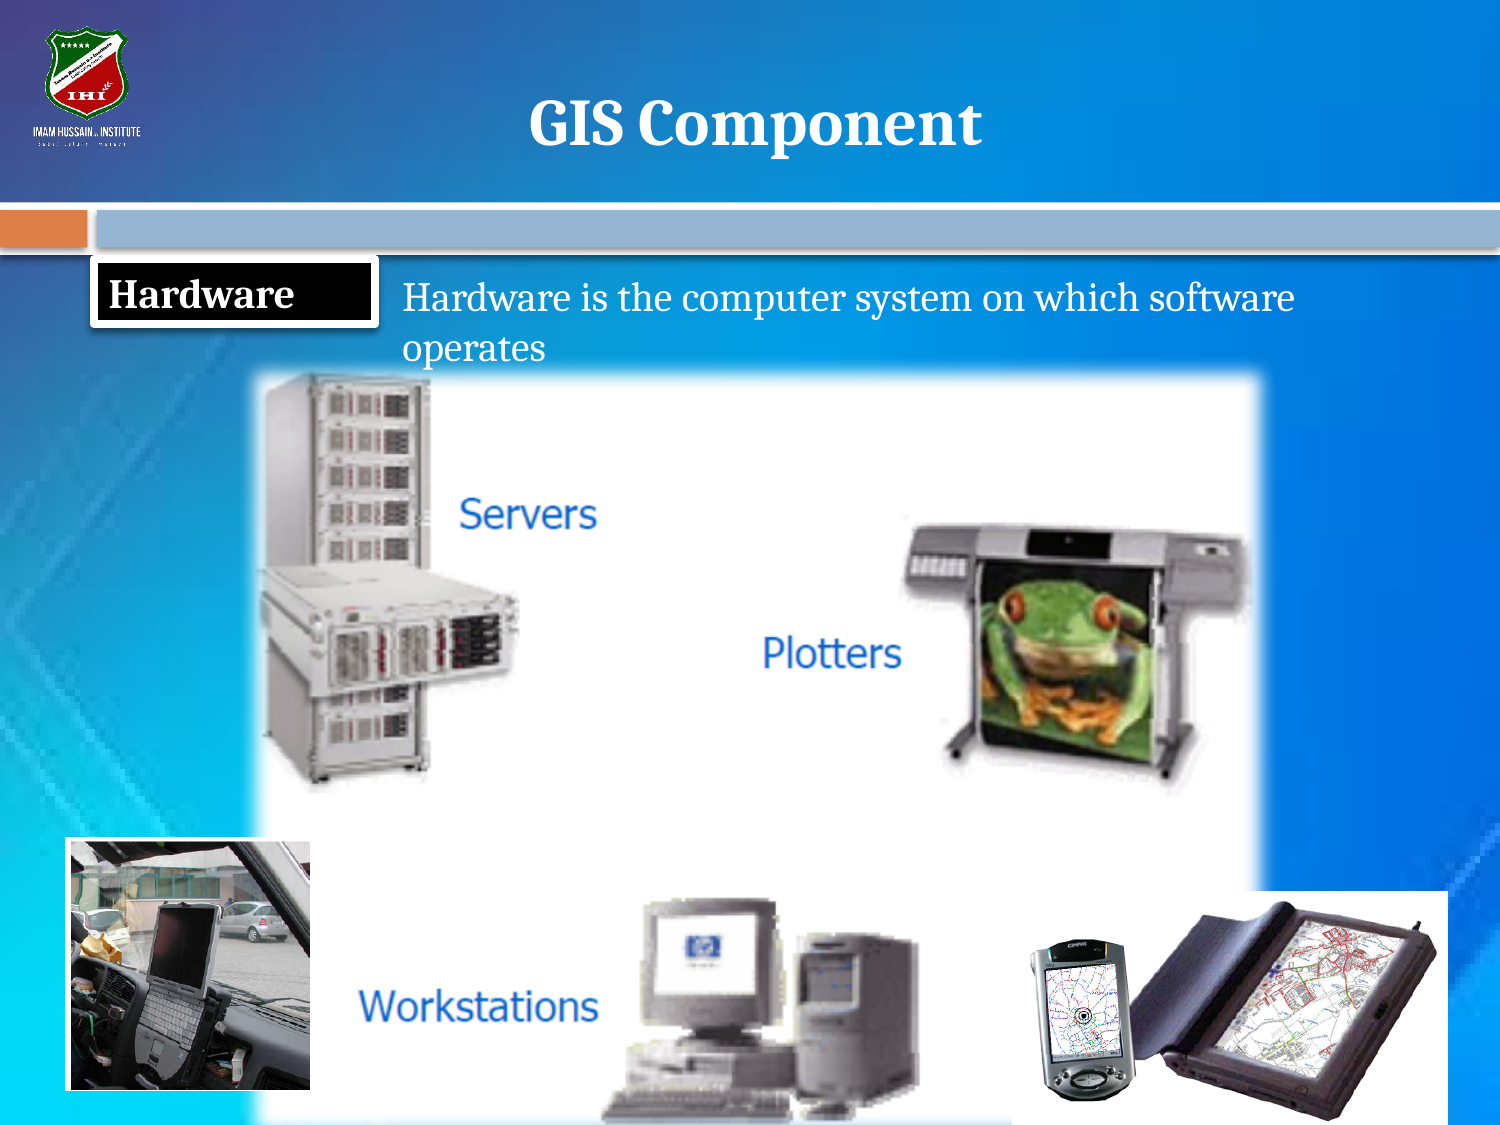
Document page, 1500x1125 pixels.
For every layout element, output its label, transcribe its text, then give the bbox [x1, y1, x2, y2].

picture [0, 255, 1500, 1125]
list [100, 262, 1438, 890]
text_box Hardware [90, 255, 379, 328]
text_box Hardware is the computer system on which software operates [1438, 262, 1448, 378]
picture [0, 0, 1500, 202]
title GIS Component [87, 37, 1425, 200]
picture [541, 255, 554, 262]
picture [378, 255, 534, 262]
